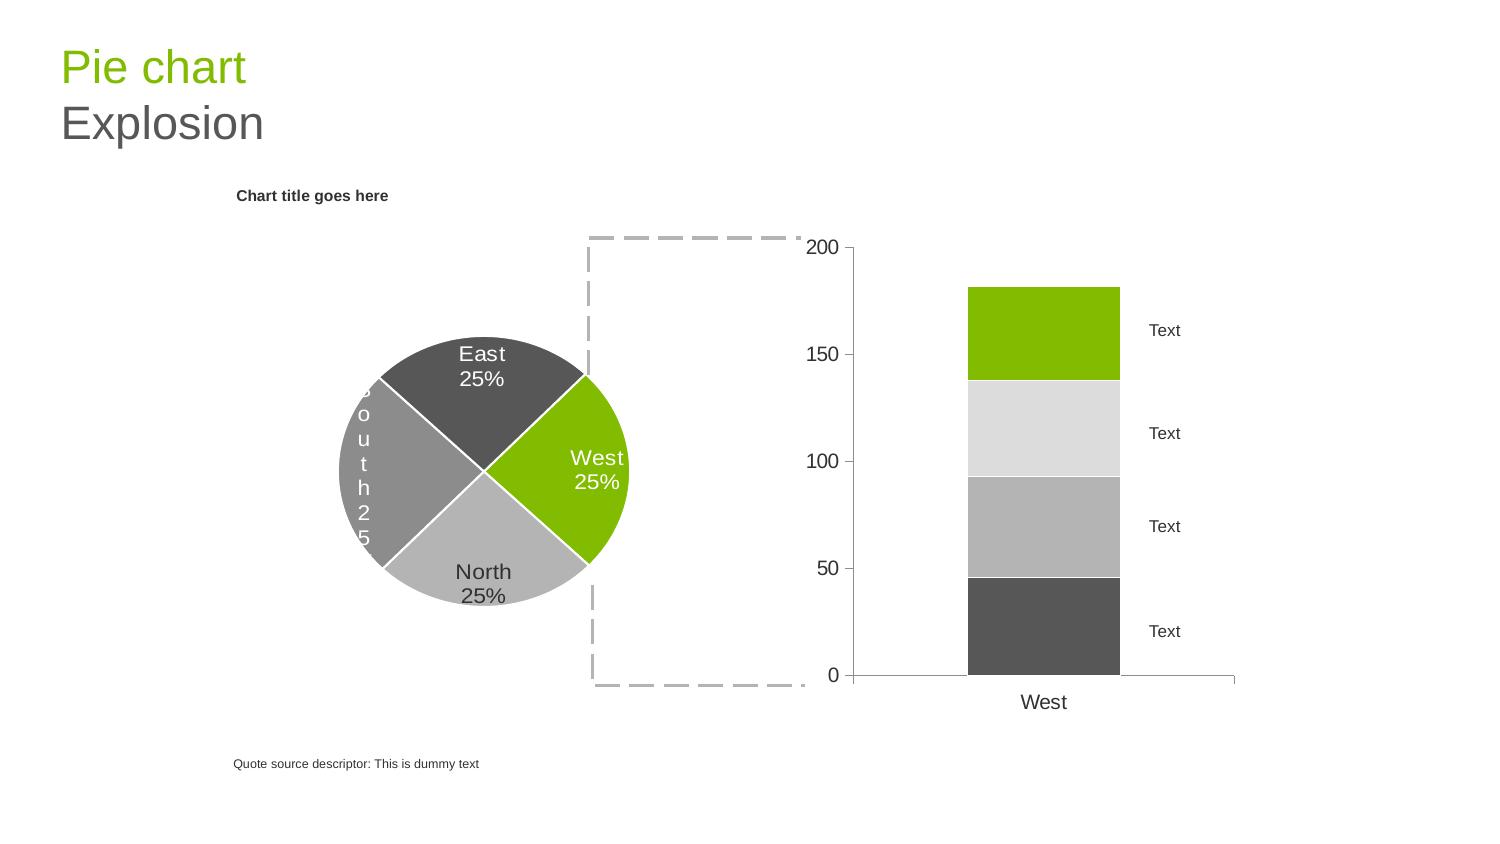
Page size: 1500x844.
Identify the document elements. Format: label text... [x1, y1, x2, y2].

text_box [588, 238, 773, 338]
text_box Chart title goes here [236, 185, 389, 205]
text_box [592, 610, 773, 686]
text_box Quote source descriptor: This is dummy text [233, 755, 1278, 782]
chart [778, 224, 1244, 719]
title Pie chart Explosion [60, 36, 1437, 95]
chart [311, 316, 643, 665]
